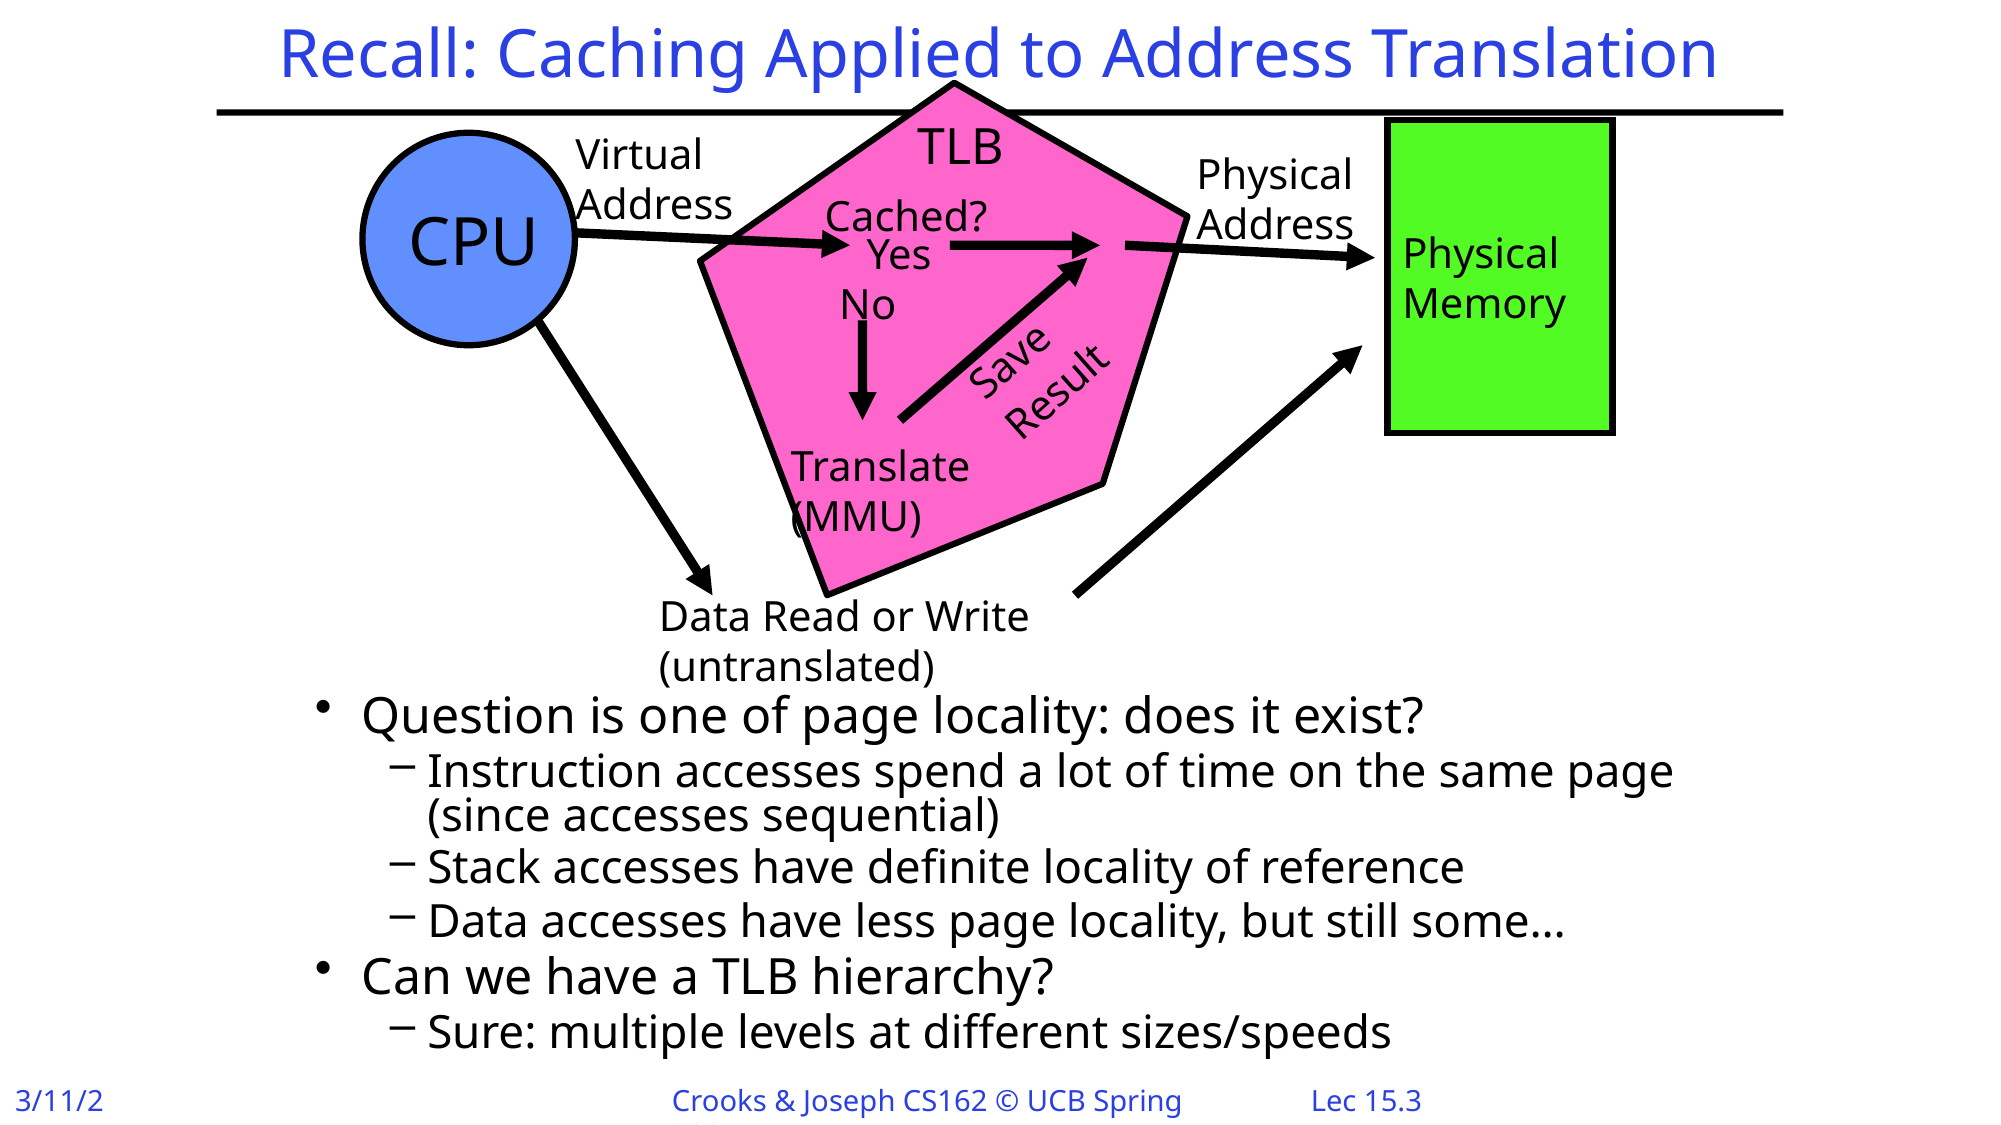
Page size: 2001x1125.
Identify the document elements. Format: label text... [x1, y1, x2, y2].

text_box [699, 255, 844, 318]
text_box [537, 320, 1363, 699]
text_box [824, 269, 894, 421]
text_box Physical Memory [1387, 120, 1613, 433]
text_box TLB [903, 107, 1020, 183]
list Question is one of page locality: does it exist? Instruction accesses spend a lot of time on the same page (since accesses sequential) Stack accesses have definite locality of reference Data accesses have less page locality, but still some… Can we have a TLB hierarchy? Sure: multiple levels at different sizes/speeds [300, 687, 1700, 1088]
text_box [919, 82, 997, 107]
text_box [849, 220, 1101, 286]
text_box [854, 118, 903, 182]
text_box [899, 257, 1114, 431]
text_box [562, 120, 851, 246]
text_box CPU [362, 132, 574, 346]
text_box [1124, 140, 1376, 258]
text_box Cached? [854, 182, 1003, 218]
text_box [1003, 120, 1172, 318]
title Recall: Caching Applied to Address Translation [187, 12, 1813, 100]
